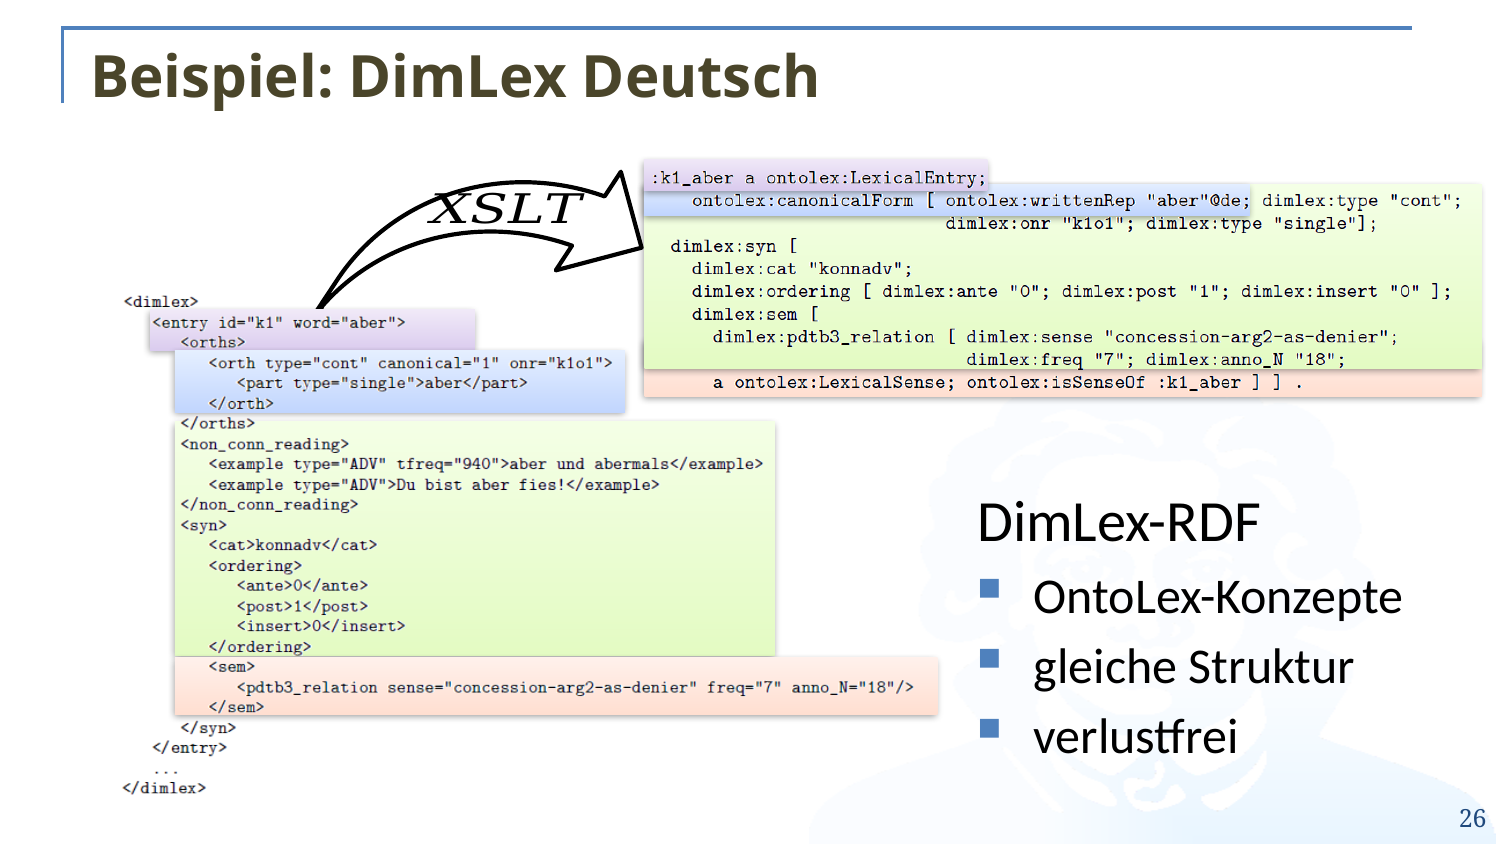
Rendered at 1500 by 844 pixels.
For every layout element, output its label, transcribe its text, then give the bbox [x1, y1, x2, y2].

text_box [928, 657, 938, 715]
text_box [333, 173, 644, 282]
slide_number 26 [1151, 787, 1500, 844]
title Beispiel: DimLex Deutsch [75, 32, 1425, 173]
list DimLex-RDF OntoLex-Konzepte gleiche Struktur verlustfrei [962, 475, 1475, 687]
picture [112, 169, 1484, 804]
